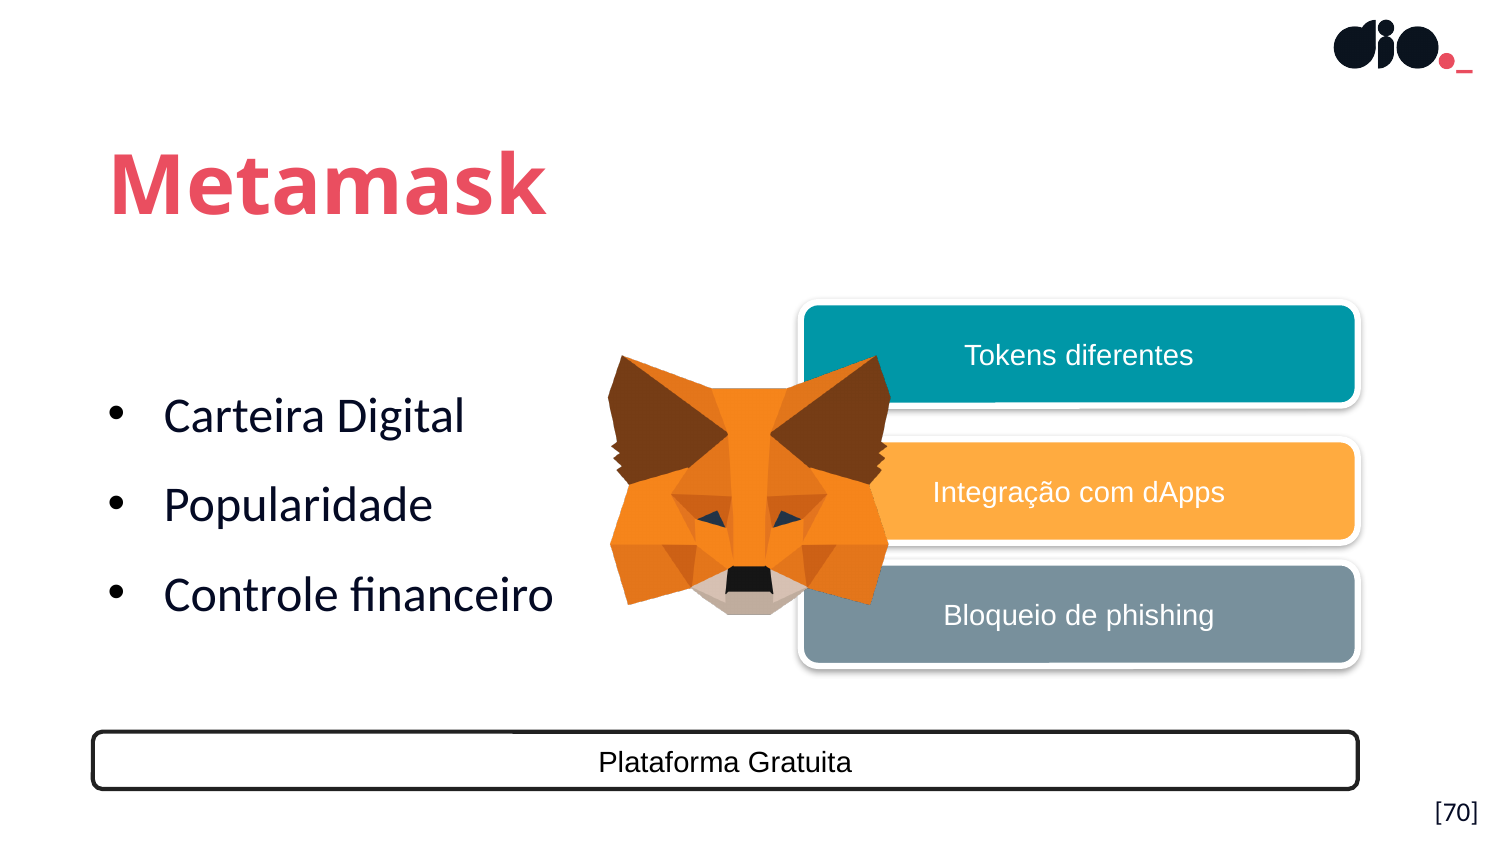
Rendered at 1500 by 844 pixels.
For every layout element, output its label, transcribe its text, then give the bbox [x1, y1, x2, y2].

text_box Metamask [92, 104, 1408, 243]
slide_number [70] [1403, 779, 1494, 844]
text_box Plataforma Gratuita [90, 729, 1360, 792]
text_box Carteira Digital Popularidade Controle financeiro [92, 243, 1375, 766]
picture [1333, 19, 1473, 74]
text_box Integração com dApps [930, 436, 1361, 546]
text_box Bloqueio de phishing [929, 559, 1361, 670]
picture [573, 316, 925, 666]
text_box Tokens diferentes [798, 298, 1361, 409]
